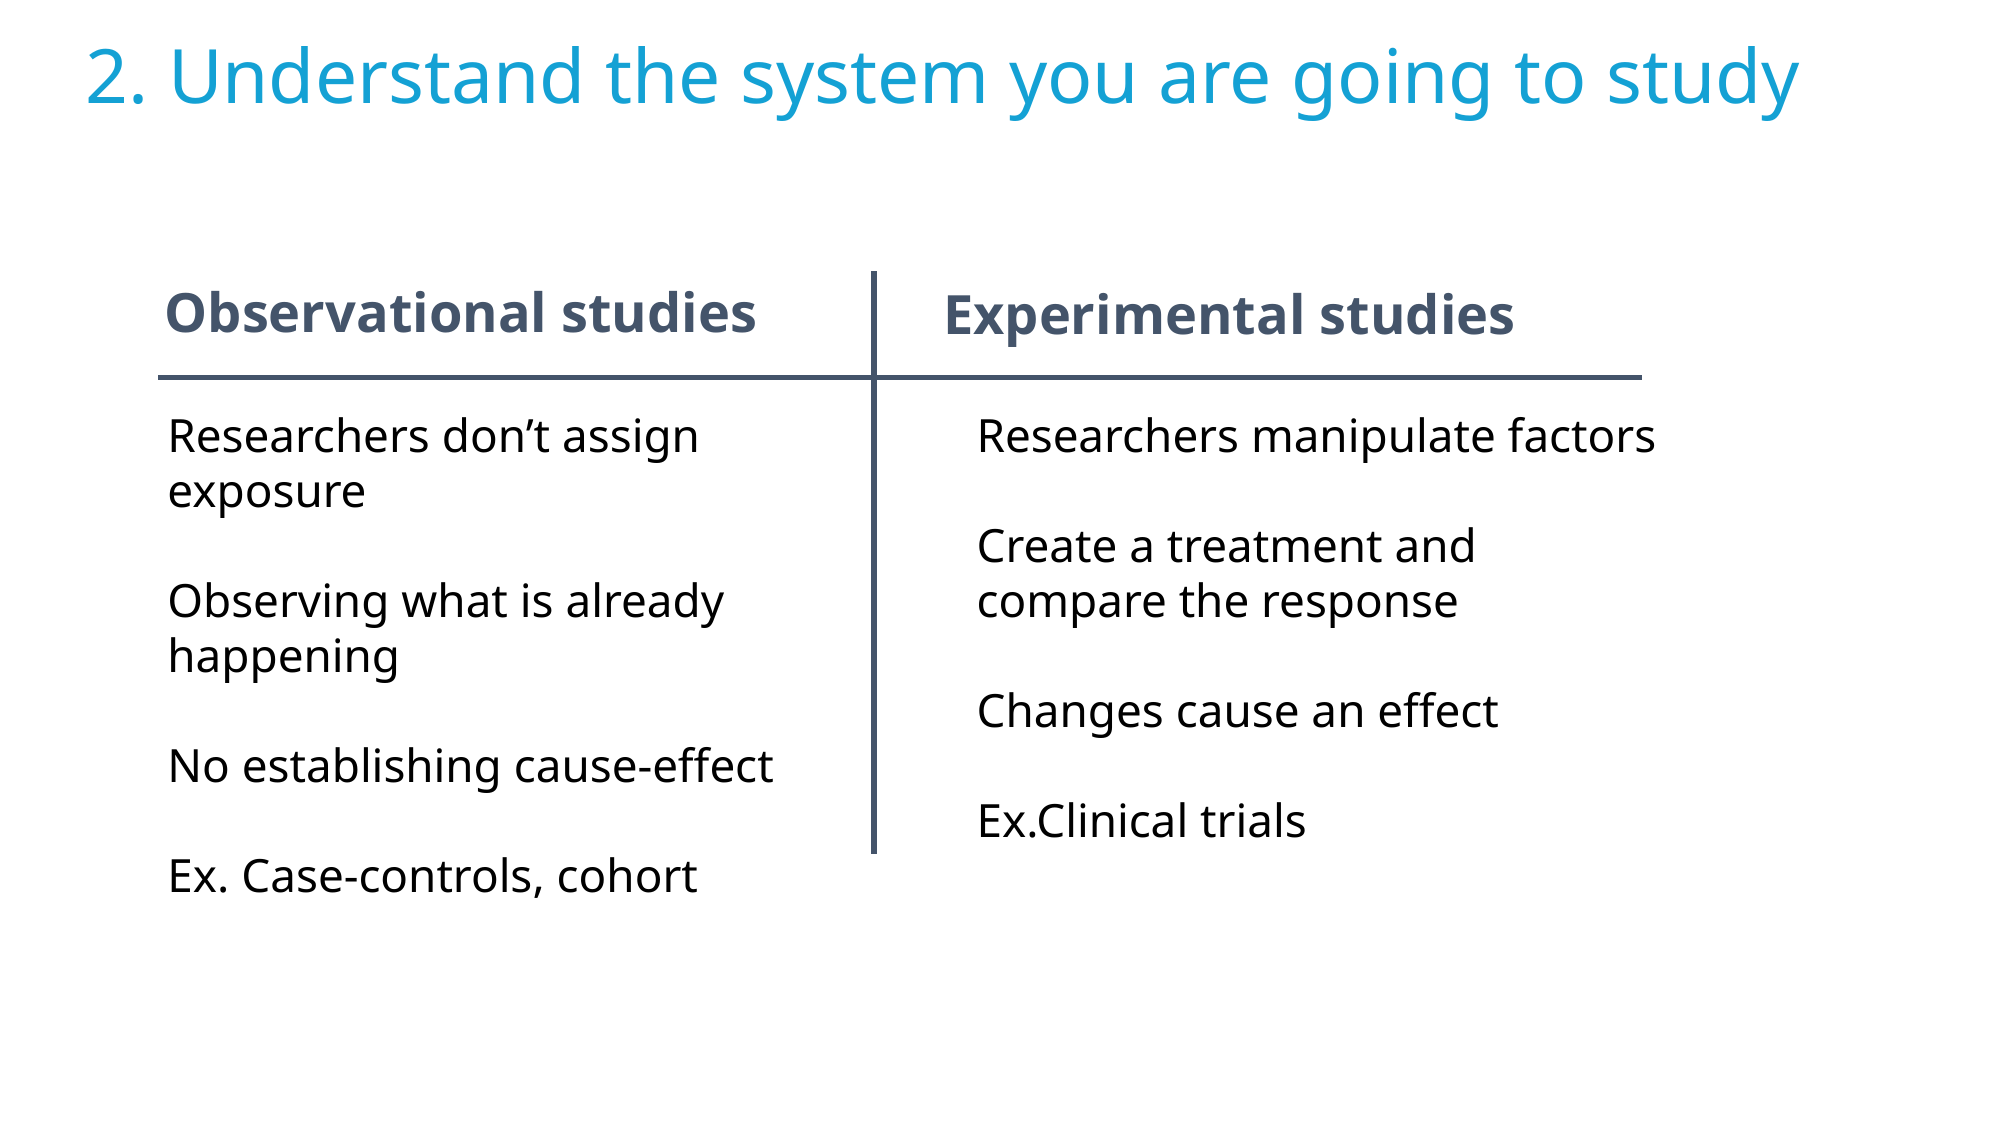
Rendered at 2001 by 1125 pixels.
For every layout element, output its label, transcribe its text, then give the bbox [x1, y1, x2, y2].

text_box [152, 271, 1675, 859]
text_box 2. Understand the system you are going to study [70, 20, 1817, 126]
